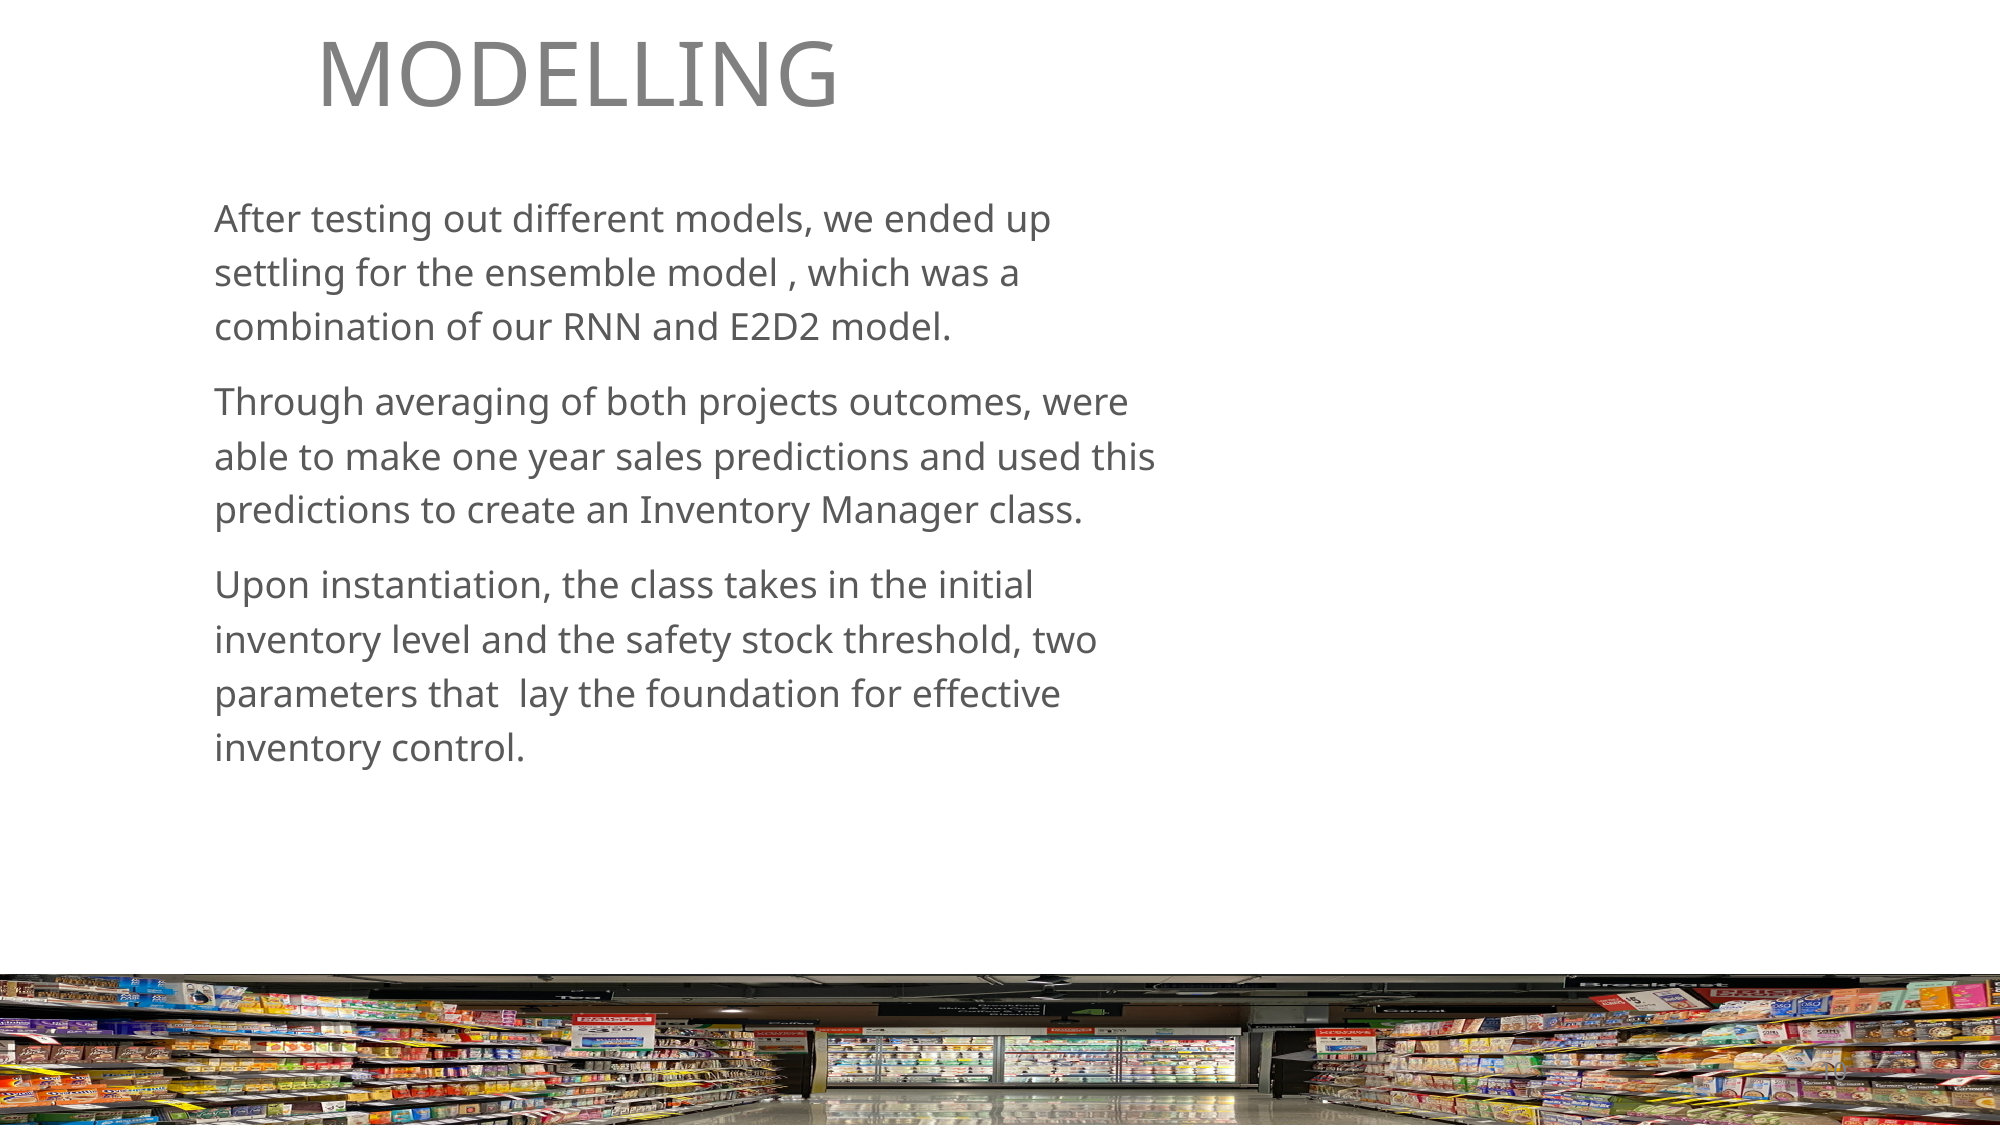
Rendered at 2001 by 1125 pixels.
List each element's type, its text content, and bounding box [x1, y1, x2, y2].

title MODELLING [300, 21, 1838, 134]
list After testing out different models, we ended up settling for the ensemble model , which was a combination of our RNN and E2D2 model. Through averaging of both projects outcomes, were able to make one year sales predictions and used this predictions to create an Inventory Manager class. Upon instantiation, the class takes in the initial inventory level and the safety stock threshold, two parameters that lay the foundation for effective inventory control. [199, 178, 1180, 953]
picture [0, 974, 2000, 1125]
